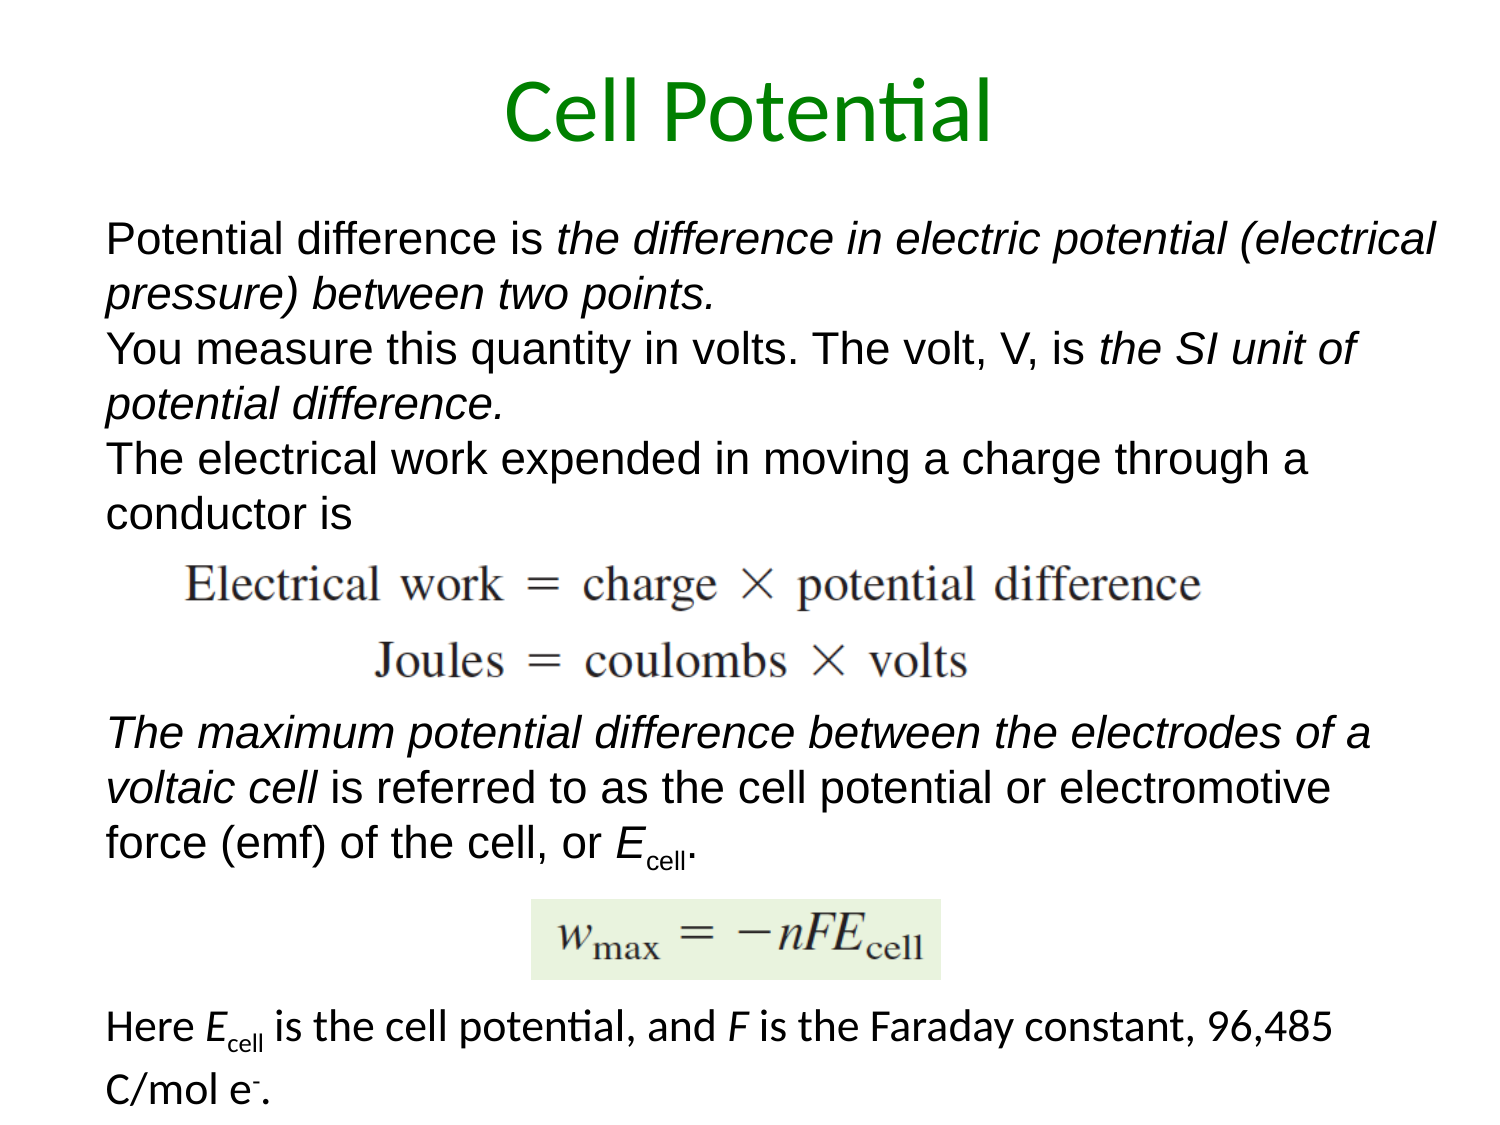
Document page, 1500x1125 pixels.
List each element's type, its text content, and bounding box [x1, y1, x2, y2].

picture [173, 552, 1207, 618]
picture [368, 627, 975, 695]
text_box Potential difference is the difference in electric potential (electrical pressure) between two points. You measure this quantity in volts. The volt, V, is the SI unit of potential difference. The electrical work expended in moving a charge through a conductor is The maximum potential difference between the electrodes of a voltaic cell is referred to as the cell potential or electromotive force (emf) of the cell, or Ecell. Here Ecell is the cell potential, and F is the Faraday constant, 96,485 C/mol e-. [90, 201, 1461, 1121]
picture [531, 898, 942, 981]
text_box Cell Potential [74, 11, 1425, 199]
